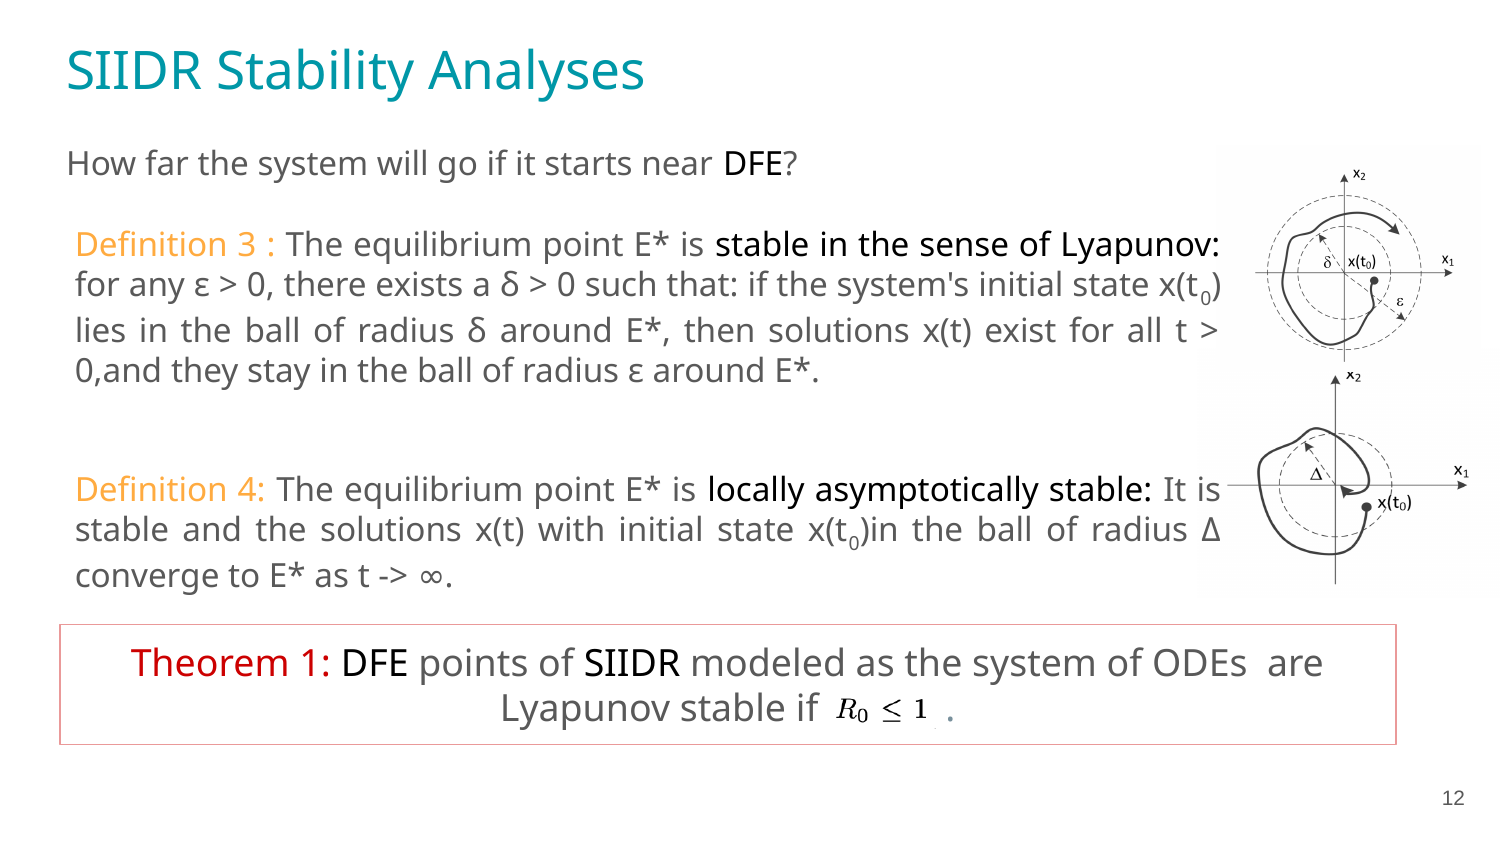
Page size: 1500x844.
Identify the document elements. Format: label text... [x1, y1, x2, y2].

slide_number ‹#› [1389, 764, 1480, 830]
text_box Definition 3 : The equilibrium point E* is stable in the sense of Lyapunov: for any ε > 0, there exists a δ > 0 such that: if the system's initial state x(t0) lies in the ball of radius δ around E*, then solutions x(t) exist for all t > 0,and they stay in the ball of radius ε around E*. Definition 4: The equilibrium point E* is locally asymptotically stable: It is stable and the solutions x(t) with initial state x(t0)in the ball of radius Δ converge to E* as t -> ∞. [59, 208, 1237, 609]
title SIIDR Stability Analyses [51, 21, 1449, 116]
picture [1196, 145, 1500, 598]
list How far the system will go if it starts near DFE? [51, 121, 1449, 253]
picture [829, 679, 936, 730]
text_box Theorem 1: DFE points of SIIDR modeled as the system of ODEs are Lyapunov stable if . [59, 624, 1396, 745]
